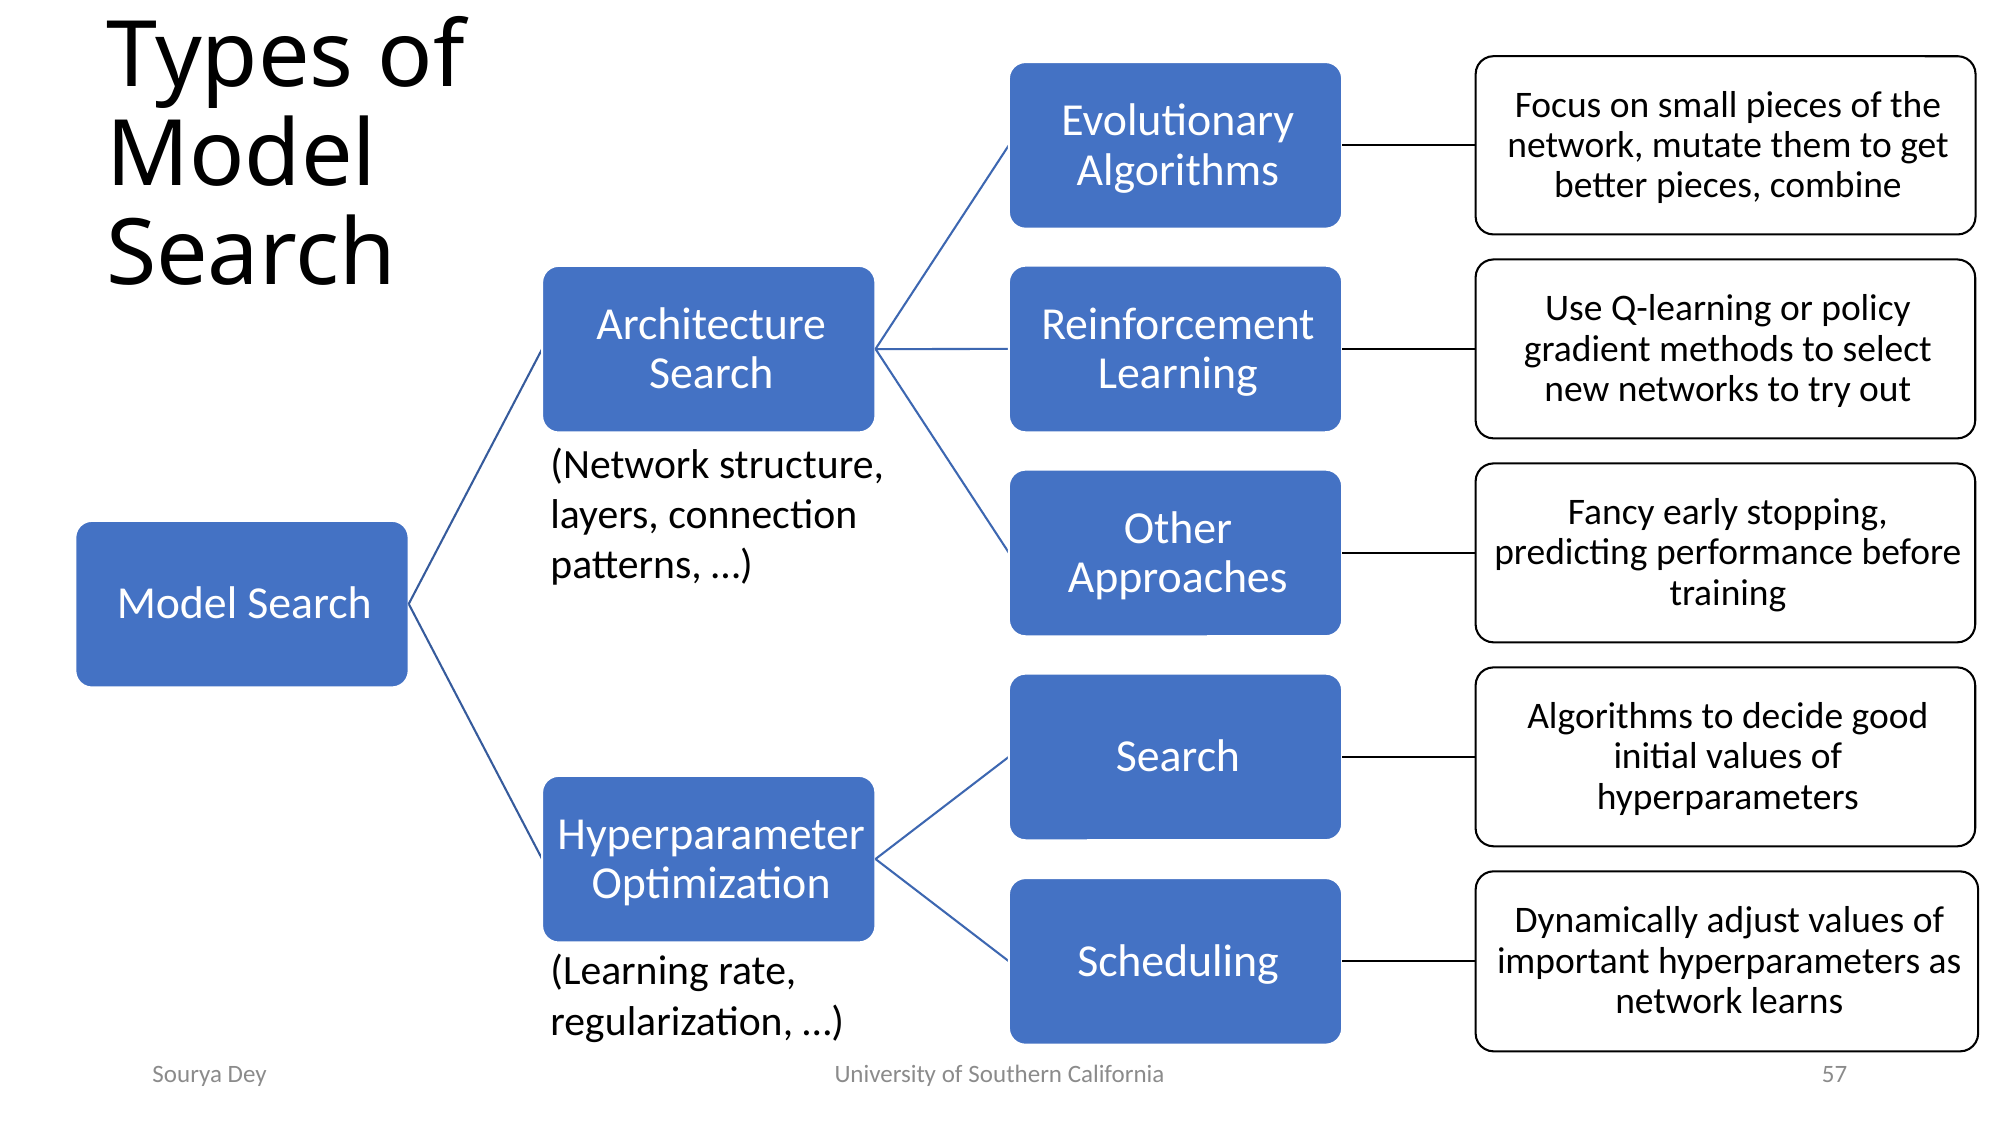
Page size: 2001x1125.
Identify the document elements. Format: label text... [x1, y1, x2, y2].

slide_number Sourya Dey [137, 1052, 588, 1103]
title Types of Model Search [91, 47, 674, 55]
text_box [69, 55, 1984, 1052]
slide_number 57 [1412, 1052, 1863, 1103]
footer University of Southern California [662, 1052, 1338, 1103]
